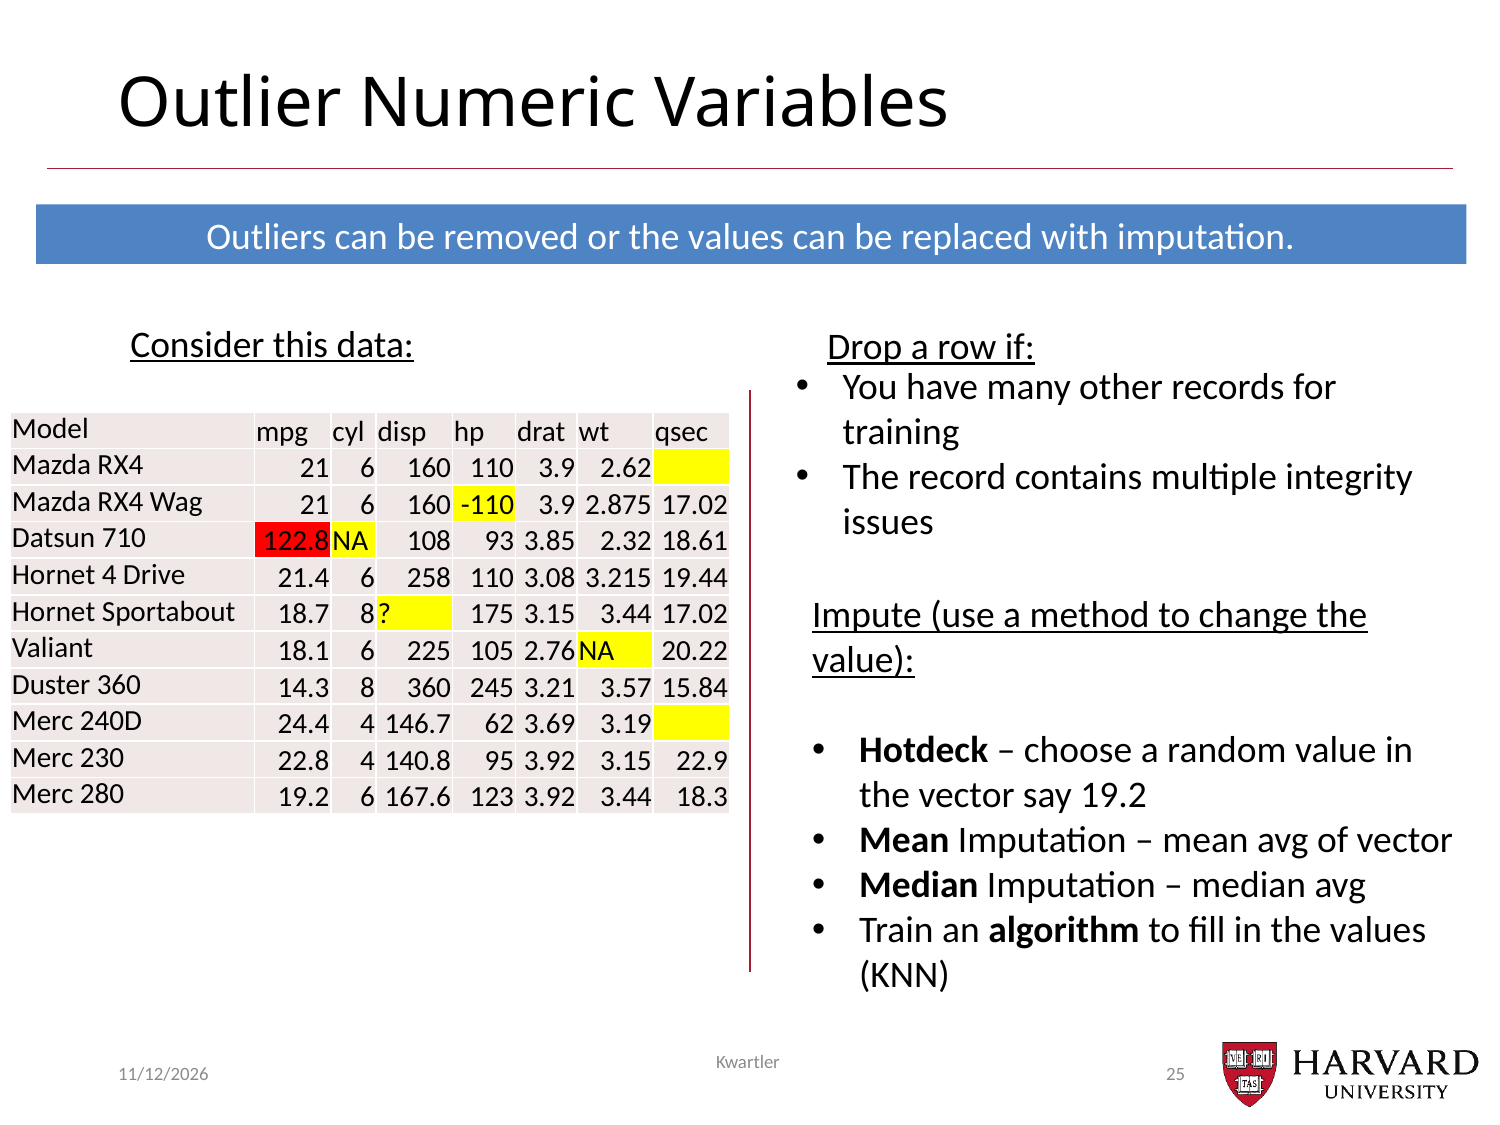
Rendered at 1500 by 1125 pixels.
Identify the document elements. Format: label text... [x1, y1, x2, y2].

table_cell -110 [453, 486, 515, 521]
table_cell 140.8 [377, 742, 452, 777]
table_cell 18.7 [255, 596, 330, 630]
table_cell 110 [453, 559, 515, 594]
table_cell 360 [377, 669, 452, 703]
table_cell [654, 705, 729, 740]
table_header mpg [255, 413, 330, 448]
table_cell 22.8 [255, 742, 330, 777]
table_cell 6 [332, 559, 375, 594]
table_cell 3.21 [516, 669, 576, 703]
table_cell 2.76 [516, 632, 576, 667]
table_cell 4 [332, 705, 375, 740]
table_header Model [11, 413, 254, 448]
table_header cyl [332, 413, 375, 448]
table_cell Duster 360 [11, 669, 254, 703]
table_header disp [377, 413, 452, 448]
table_cell 21 [255, 449, 330, 484]
table_cell Merc 240D [11, 705, 254, 740]
table_cell 6 [332, 632, 375, 667]
table_cell 22.9 [654, 742, 729, 777]
table_cell Merc 280 [11, 778, 254, 813]
table_cell 3.69 [516, 705, 576, 740]
table_cell 18.1 [255, 632, 330, 667]
table_cell 2.32 [578, 522, 652, 557]
table_cell 17.02 [654, 486, 729, 521]
table_cell 62 [453, 705, 515, 740]
table_cell 3.15 [578, 742, 652, 777]
table_cell Datsun 710 [11, 522, 254, 557]
table_cell 15.84 [654, 669, 729, 703]
table_cell 3.08 [516, 559, 576, 594]
table_cell 3.92 [516, 742, 576, 777]
table_cell 3.15 [516, 596, 576, 630]
table_cell 3.9 [516, 449, 576, 484]
table_cell 3.44 [578, 596, 652, 630]
table_cell 8 [332, 596, 375, 630]
table_cell 123 [453, 778, 515, 813]
slide_number 25 [1059, 1042, 1200, 1103]
table_cell 110 [453, 449, 515, 484]
table_cell 6 [332, 486, 375, 521]
table_cell 225 [377, 632, 452, 667]
table_cell 3.92 [516, 778, 576, 813]
table_cell 258 [377, 559, 452, 594]
table_cell 2.62 [578, 449, 652, 484]
table_cell 20.22 [654, 632, 729, 667]
title Outlier Numeric Variables [103, 59, 1397, 157]
text_box Drop a row if: [812, 314, 1050, 375]
table_cell 2.875 [578, 486, 652, 521]
table_cell 4 [332, 742, 375, 777]
table_cell 146.7 [377, 705, 452, 740]
table_cell 6 [332, 778, 375, 813]
table_cell 160 [377, 449, 452, 484]
table_cell 167.6 [377, 778, 452, 813]
table_cell ? [377, 596, 452, 630]
table_cell NA [332, 522, 375, 557]
table_header wt [578, 413, 652, 448]
table_cell 3.215 [578, 559, 652, 594]
table_cell Hornet Sportabout [11, 596, 254, 630]
text_box You have many other records for training The record contains multiple integrity issues [781, 354, 1441, 549]
text_box Consider this data: [115, 312, 430, 373]
table_cell 160 [377, 486, 452, 521]
table_cell 19.44 [654, 559, 729, 594]
table_header qsec [654, 413, 729, 448]
table_cell 175 [453, 596, 515, 630]
table_cell Hornet 4 Drive [11, 559, 254, 594]
table_header drat [516, 413, 576, 448]
table_cell 245 [453, 669, 515, 703]
text_box Impute (use a method to change the value): Hotdeck – choose a random value in the vector say 19.2 Mean Imputation – mean avg of vector Median Imputation – median avg Train an algorithm to fill in the values (KNN) [797, 583, 1472, 1003]
table_cell Valiant [11, 632, 254, 667]
table_cell 105 [453, 632, 515, 667]
table_cell Mazda RX4 [11, 449, 254, 484]
text_box Outliers can be removed or the values can be replaced with imputation. [36, 204, 1467, 264]
text_box Kwartler [496, 1042, 1004, 1103]
table_cell 8 [332, 669, 375, 703]
table_cell NA [578, 632, 652, 667]
table_cell Merc 230 [11, 742, 254, 777]
picture [1200, 1024, 1500, 1125]
table_cell 108 [377, 522, 452, 557]
table_header hp [453, 413, 515, 448]
table_cell 14.3 [255, 669, 330, 703]
table_cell 93 [453, 522, 515, 557]
table_cell 19.2 [255, 778, 330, 813]
table_cell 21 [255, 486, 330, 521]
table_cell 3.9 [516, 486, 576, 521]
table_cell 21.4 [255, 559, 330, 594]
table_cell 3.44 [578, 778, 652, 813]
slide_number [103, 1042, 441, 1103]
table_cell Mazda RX4 Wag [11, 486, 254, 521]
table_cell 122.8 [255, 522, 330, 557]
table_cell 18.61 [654, 522, 729, 557]
table_cell 3.19 [578, 705, 652, 740]
table_cell 18.3 [654, 778, 729, 813]
table_cell 3.57 [578, 669, 652, 703]
table_cell 95 [453, 742, 515, 777]
table_cell [654, 449, 729, 484]
table_cell 6 [332, 449, 375, 484]
table_cell 17.02 [654, 596, 729, 630]
table_cell 3.85 [516, 522, 576, 557]
table_cell 24.4 [255, 705, 330, 740]
